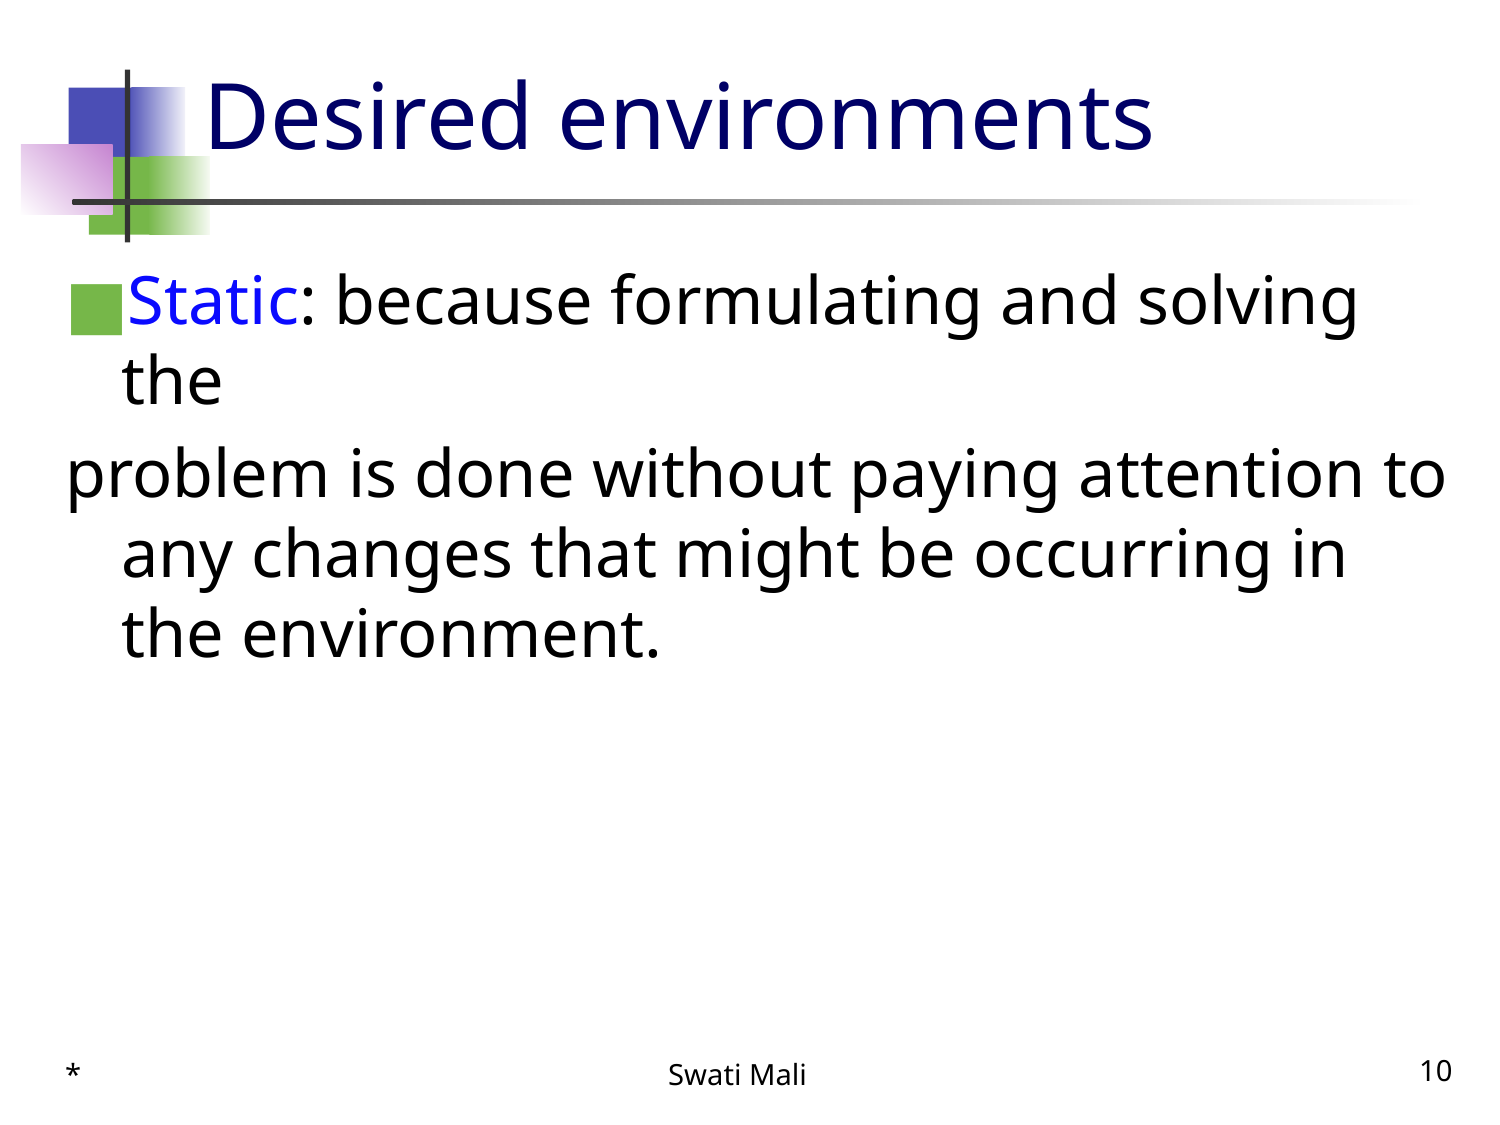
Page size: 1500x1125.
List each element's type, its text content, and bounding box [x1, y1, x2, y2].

list Static: because formulating and solving the problem is done without paying attention to any changes that might be occurring in the environment. [50, 249, 1469, 1006]
text_box Swati Mali [500, 1024, 975, 1100]
title Desired environments [188, 35, 1468, 175]
text_box * [49, 1024, 363, 1100]
text_box 10 [1155, 1024, 1468, 1100]
